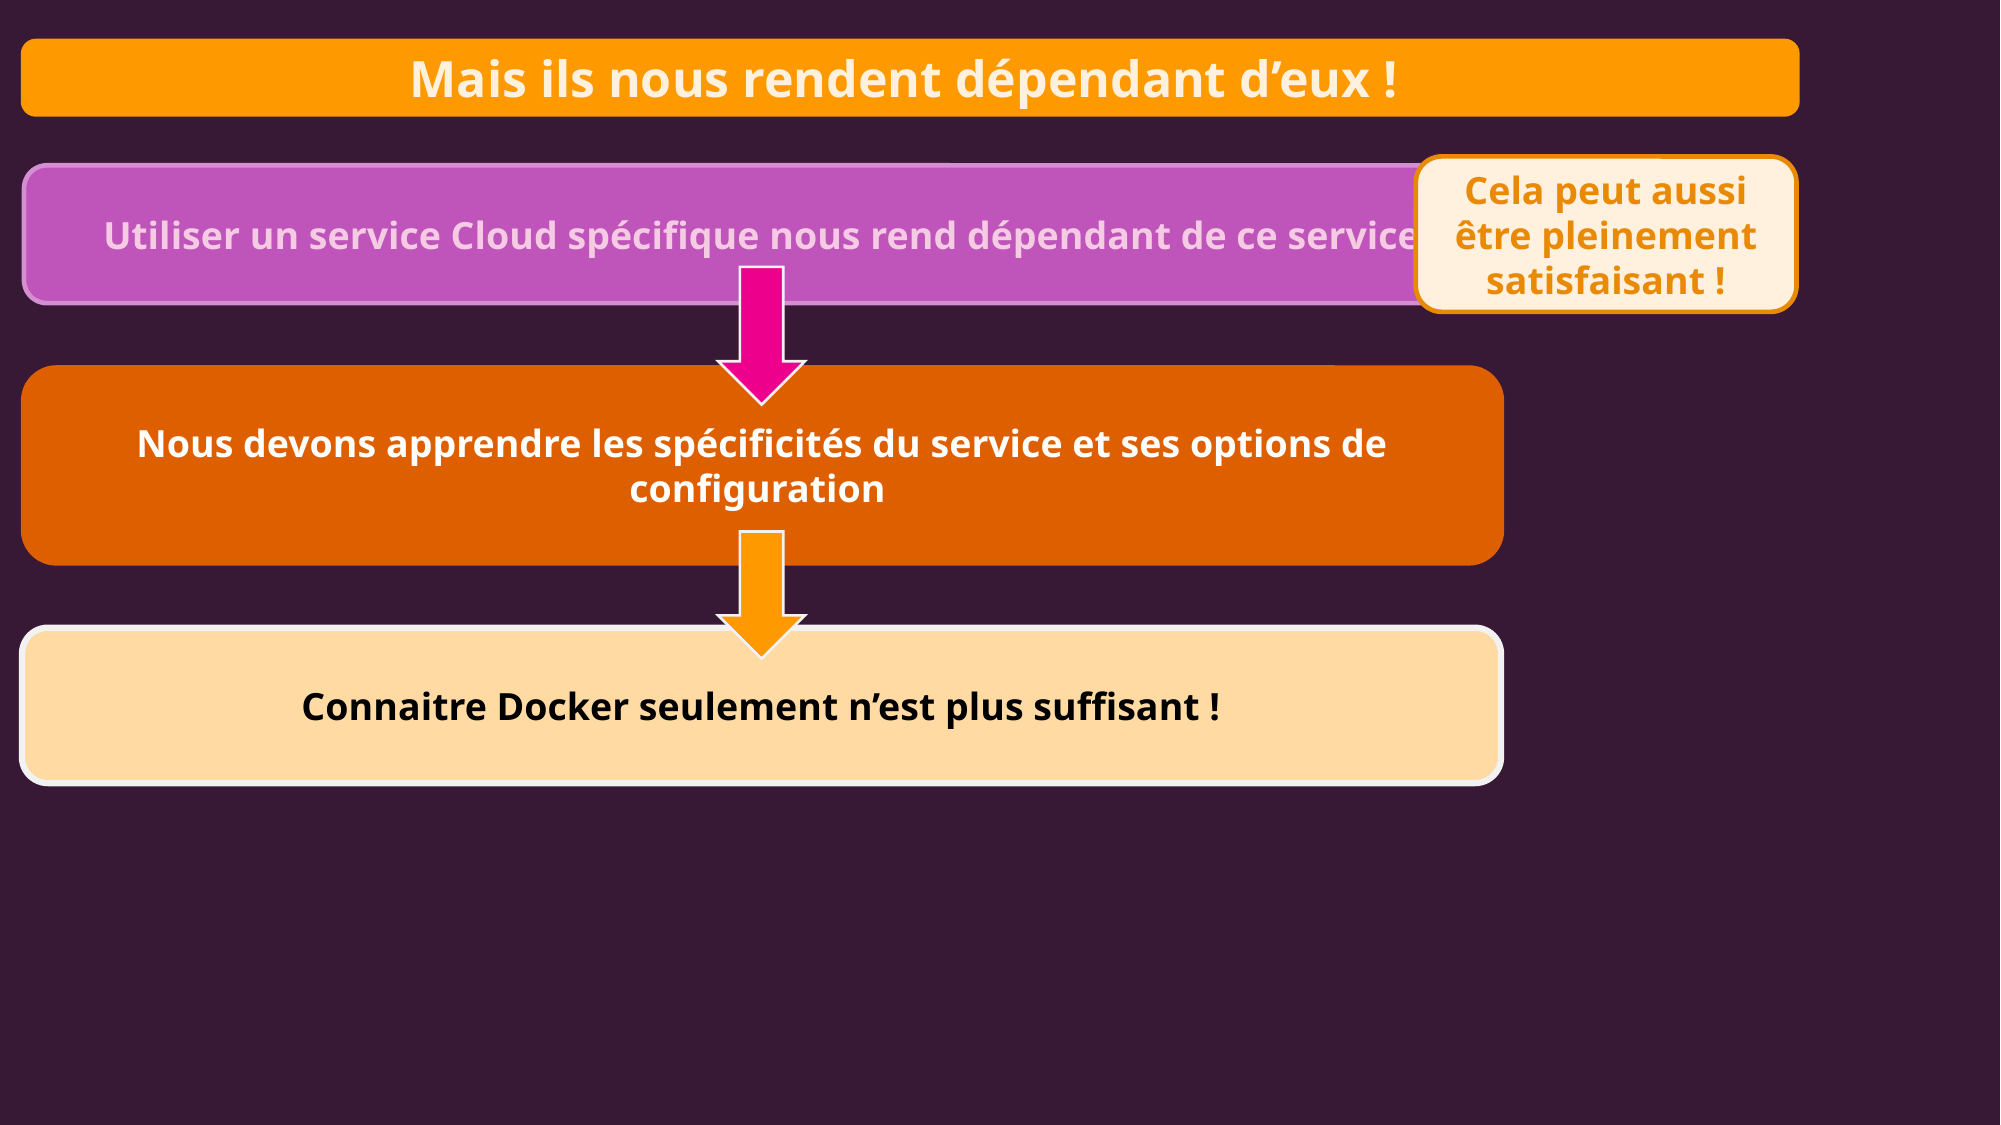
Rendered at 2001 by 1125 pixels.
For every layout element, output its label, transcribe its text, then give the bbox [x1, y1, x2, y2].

text_box [715, 265, 808, 407]
text_box [715, 530, 808, 661]
text_box Cela peut aussi être pleinement satisfaisant ! [1414, 155, 1798, 313]
text_box Mais ils nous rendent dépendant d’eux ! [22, 40, 1798, 115]
text_box Utiliser un service Cloud spécifique nous rend dépendant de ce service [22, 164, 1421, 305]
text_box Connaitre Docker seulement n’est plus suffisant ! [20, 626, 1503, 785]
text_box Nous devons apprendre les spécificités du service et ses options de configuration [22, 367, 1503, 564]
